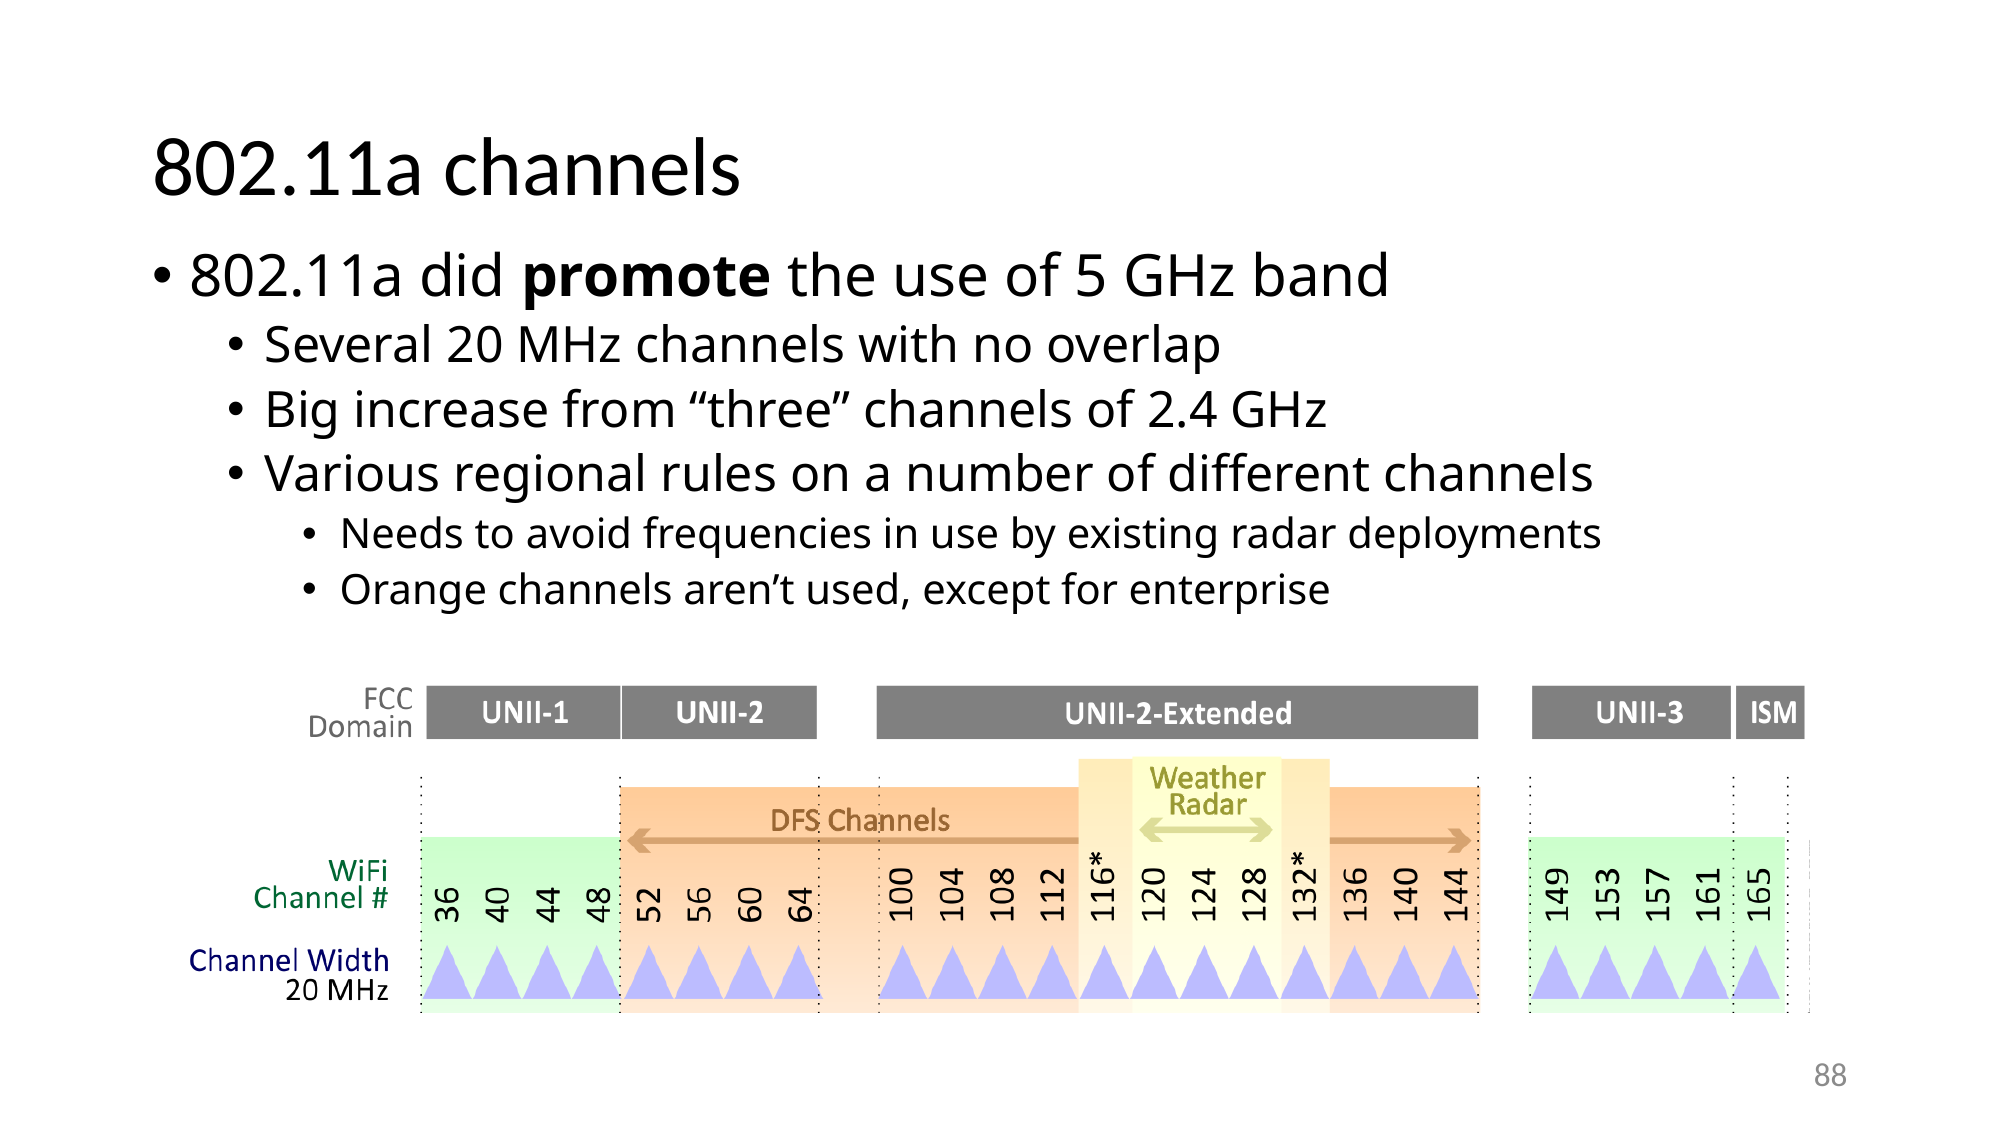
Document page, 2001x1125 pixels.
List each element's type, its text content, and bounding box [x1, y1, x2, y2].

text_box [189, 651, 1810, 1013]
list 802.11a did promote the use of 5 GHz band Several 20 MHz channels with no overlap Big increase from “three” channels of 2.4 GHz Various regional rules on a number of different channels Needs to avoid frequencies in use by existing radar deployments Orange channels aren’t used, except for enterprise [137, 238, 1863, 953]
title 802.11a channels [137, 59, 1863, 238]
slide_number 88 [1412, 1042, 1863, 1103]
